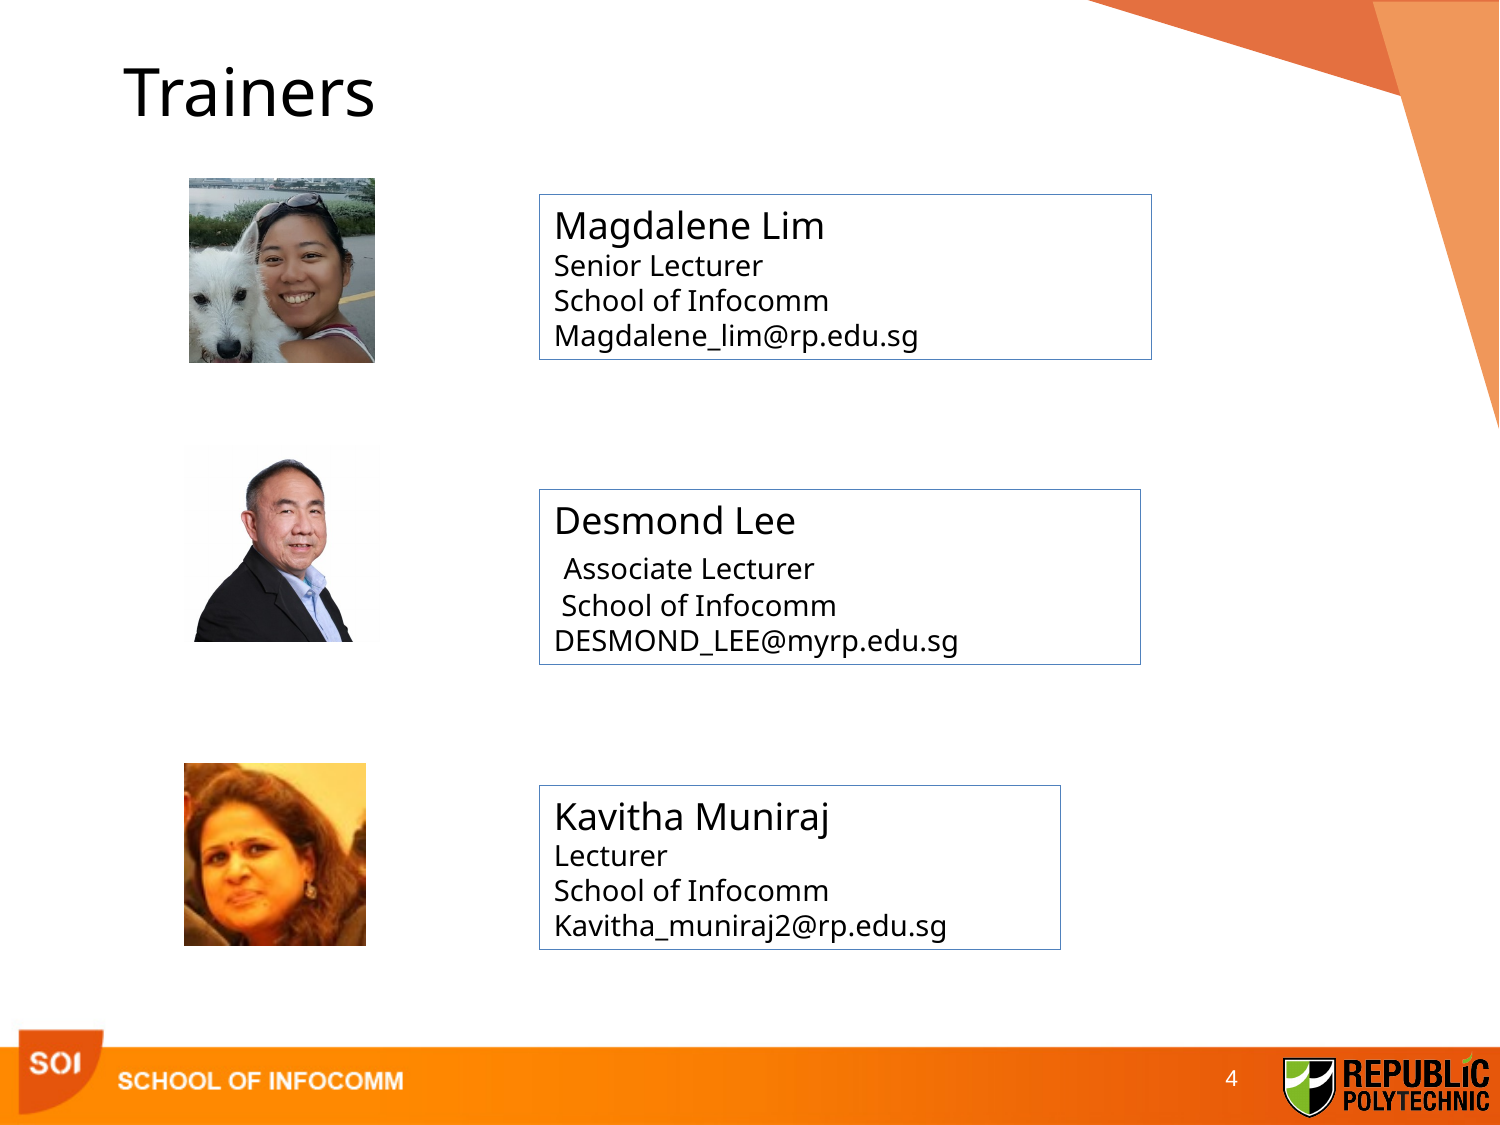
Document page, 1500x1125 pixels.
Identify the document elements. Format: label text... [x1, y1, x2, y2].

title Trainers [109, 42, 1129, 142]
picture [0, 0, 1500, 1125]
text_box Desmond Lee Associate Lecturer School of Infocomm DESMOND_LEE@myrp.edu.sg [539, 489, 1141, 665]
text_box Kavitha Muniraj Lecturer School of Infocomm Kavitha_muniraj2@rp.edu.sg [539, 785, 1061, 950]
slide_number 4 [1210, 1056, 1500, 1117]
text_box Magdalene Lim Senior Lecturer School of Infocomm Magdalene_lim@rp.edu.sg [539, 194, 1152, 360]
